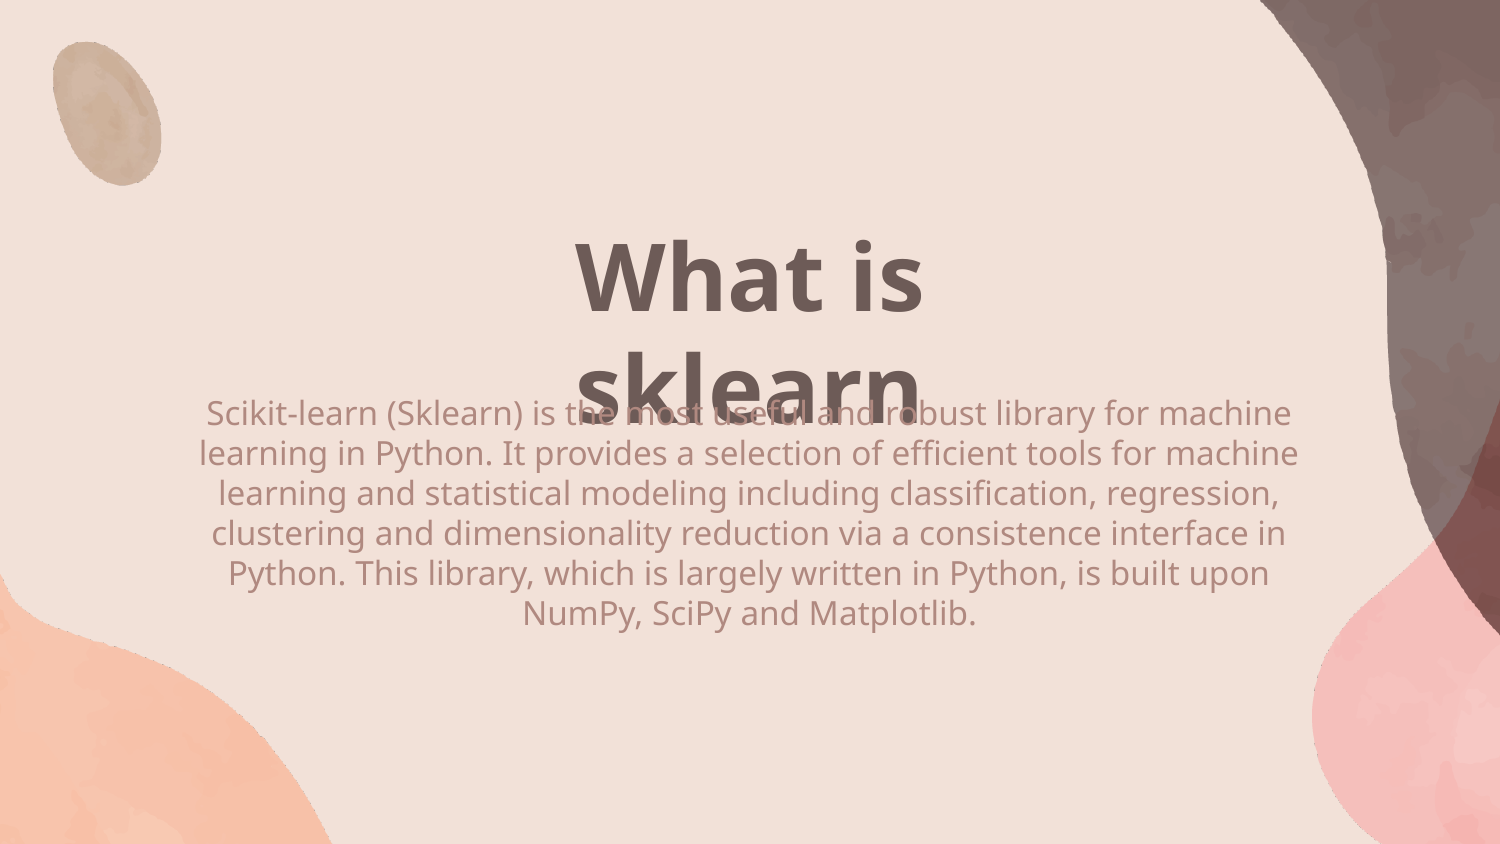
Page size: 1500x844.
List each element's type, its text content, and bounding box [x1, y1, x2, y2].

subtitle Scikit-learn (Sklearn) is the most useful and robust library for machine learning in Python. It provides a selection of efficient tools for machine learning and statistical modeling including classification, regression, clustering and dimensionality reduction via a consistence interface in Python. This library, which is largely written in Python, is built upon NumPy, SciPy and Matplotlib. [155, 377, 1345, 642]
picture [0, 0, 1500, 844]
title What is sklearn [399, 202, 1101, 360]
